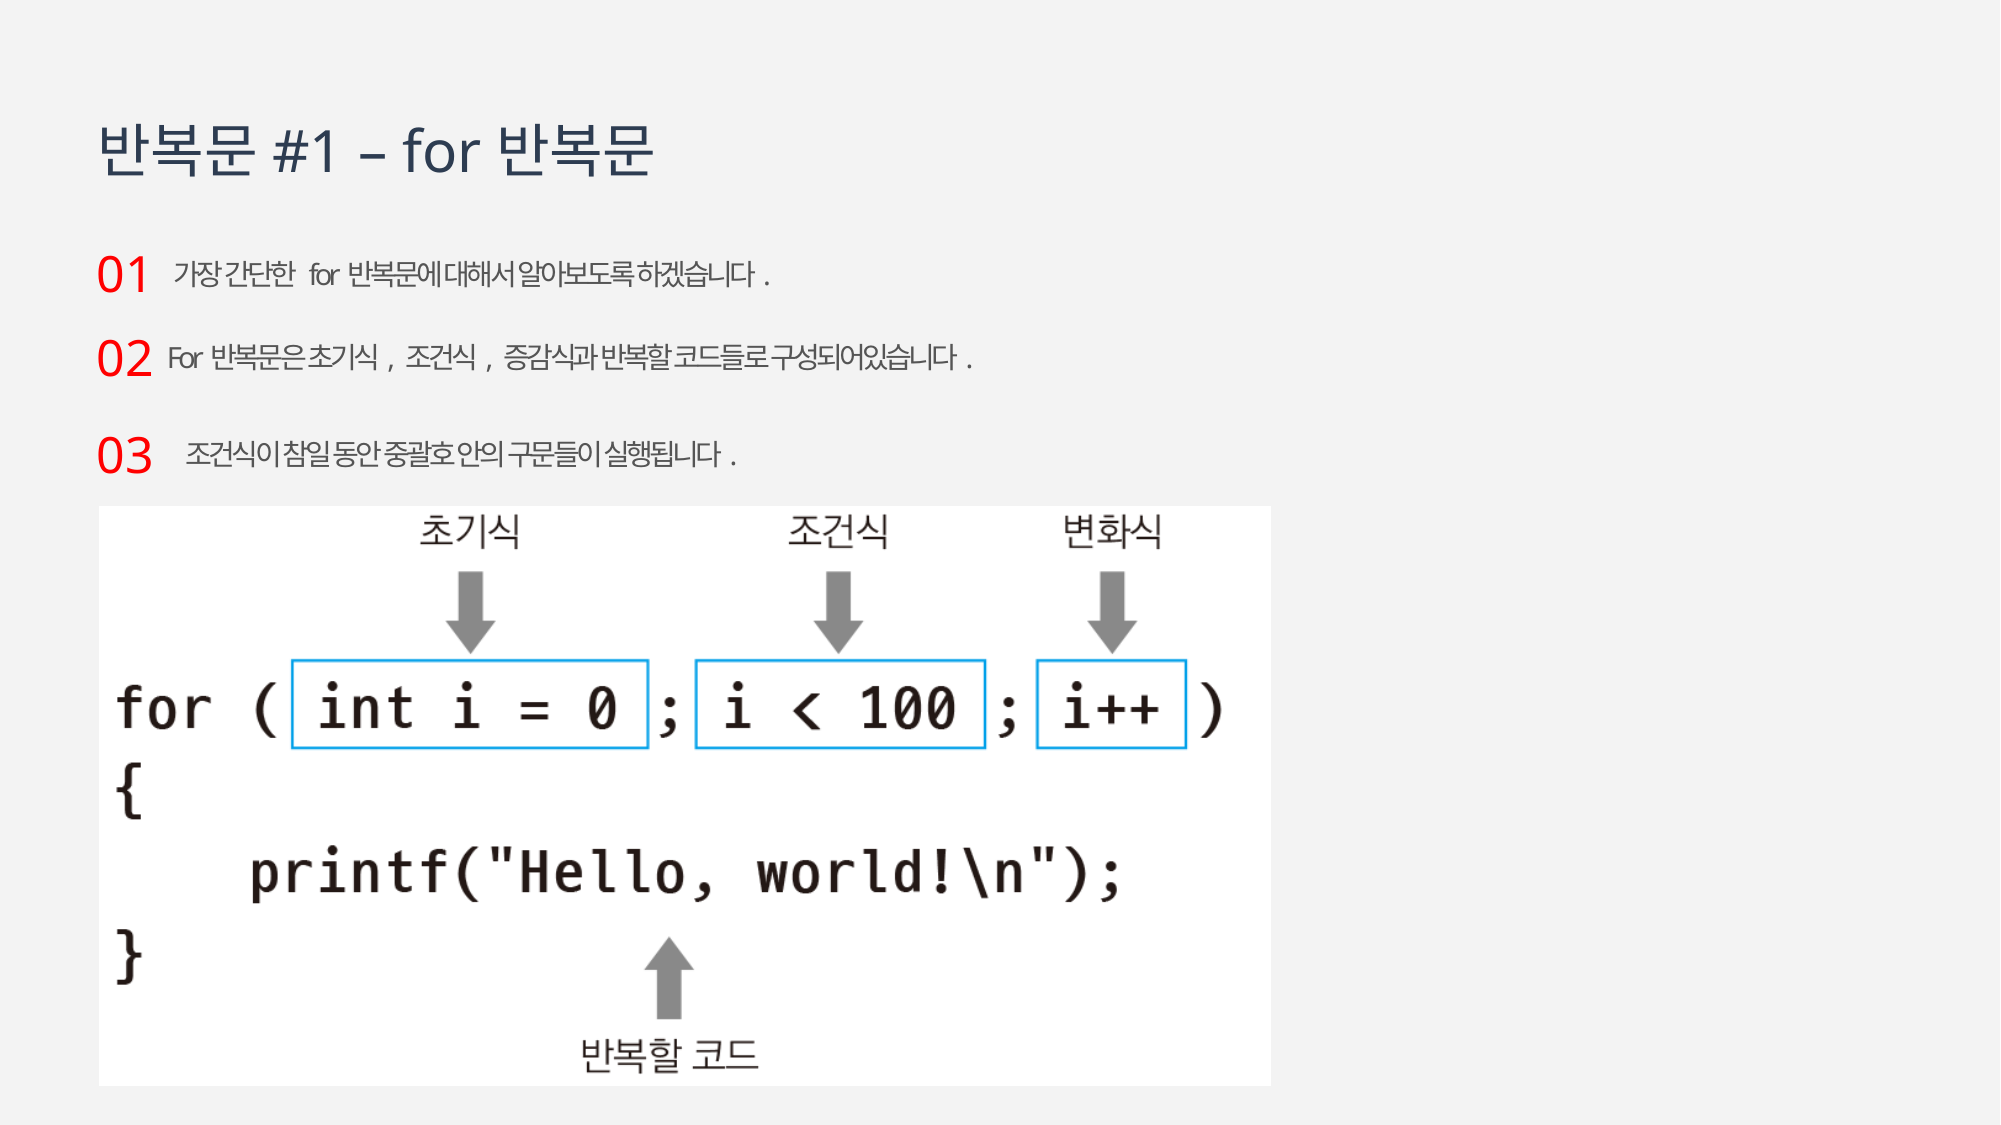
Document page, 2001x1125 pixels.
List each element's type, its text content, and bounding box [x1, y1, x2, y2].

text_box 반복문#1 – for반복문 [82, 107, 738, 192]
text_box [99, 234, 1239, 311]
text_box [99, 414, 1239, 491]
picture [99, 506, 1271, 1086]
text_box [99, 318, 1239, 395]
